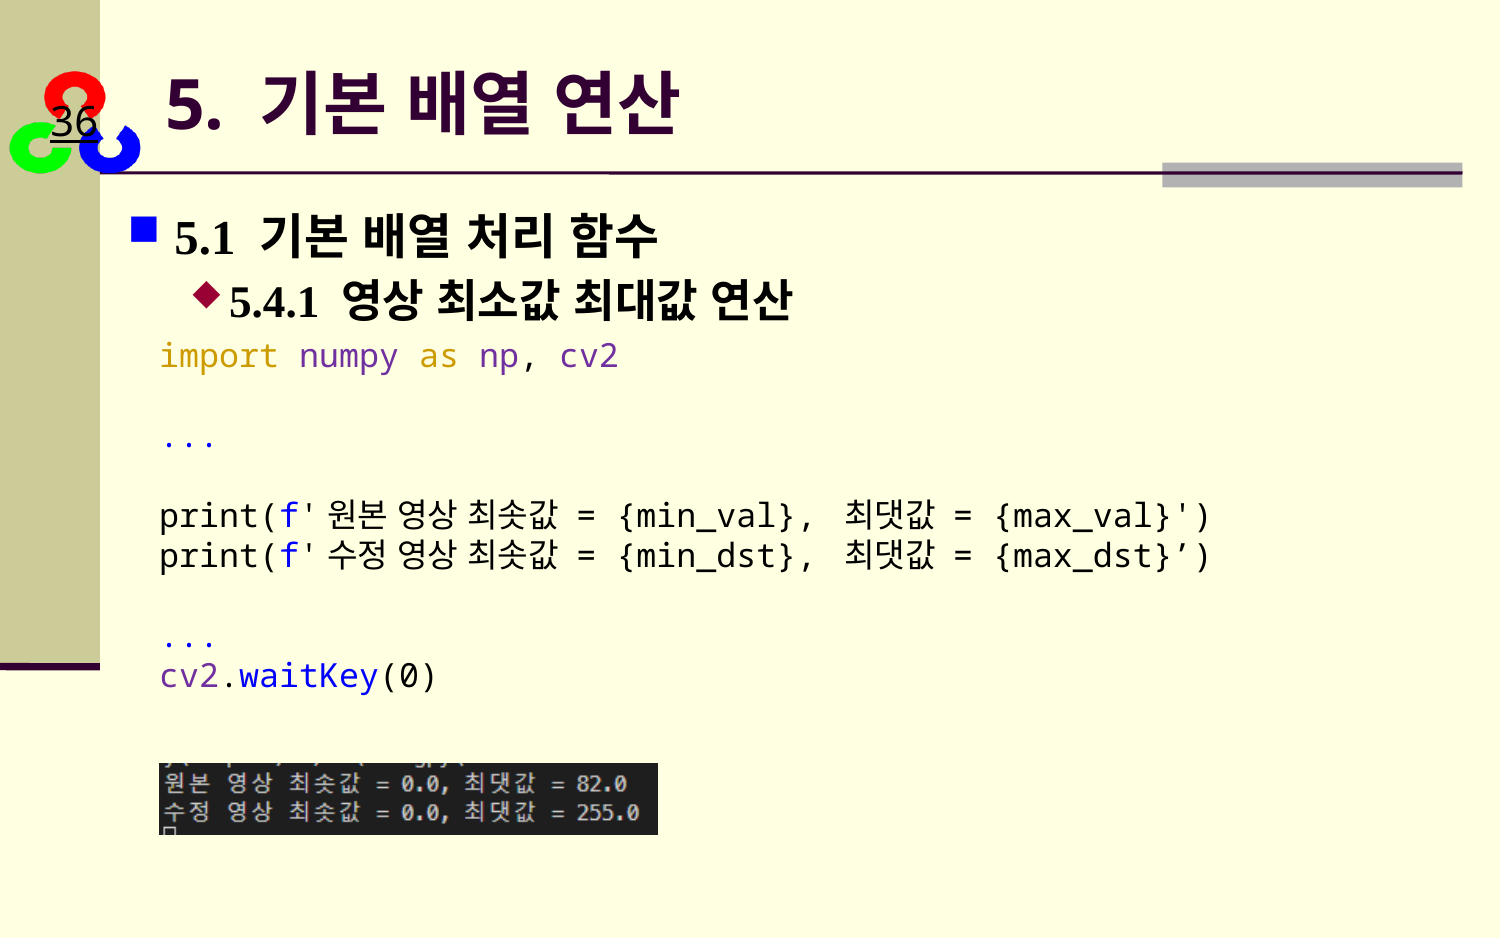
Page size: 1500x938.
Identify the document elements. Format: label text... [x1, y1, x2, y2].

picture [0, 62, 149, 179]
text_box import numpy as np, cv2 ... print(f'원본 영상 최솟값 = {min_val}, 최댓값 = {max_val}') print(f'수정 영상 최솟값 = {min_dst}, 최댓값 = {max_dst}’) ... cv2.waitKey(0) [144, 326, 1456, 701]
title 5. 기본 배열 연산 [149, 37, 1463, 167]
list 5.1 기본 배열 처리 함수 5.4.1 영상 최소값 최대값 연산 [112, 197, 1463, 876]
picture [159, 763, 659, 835]
